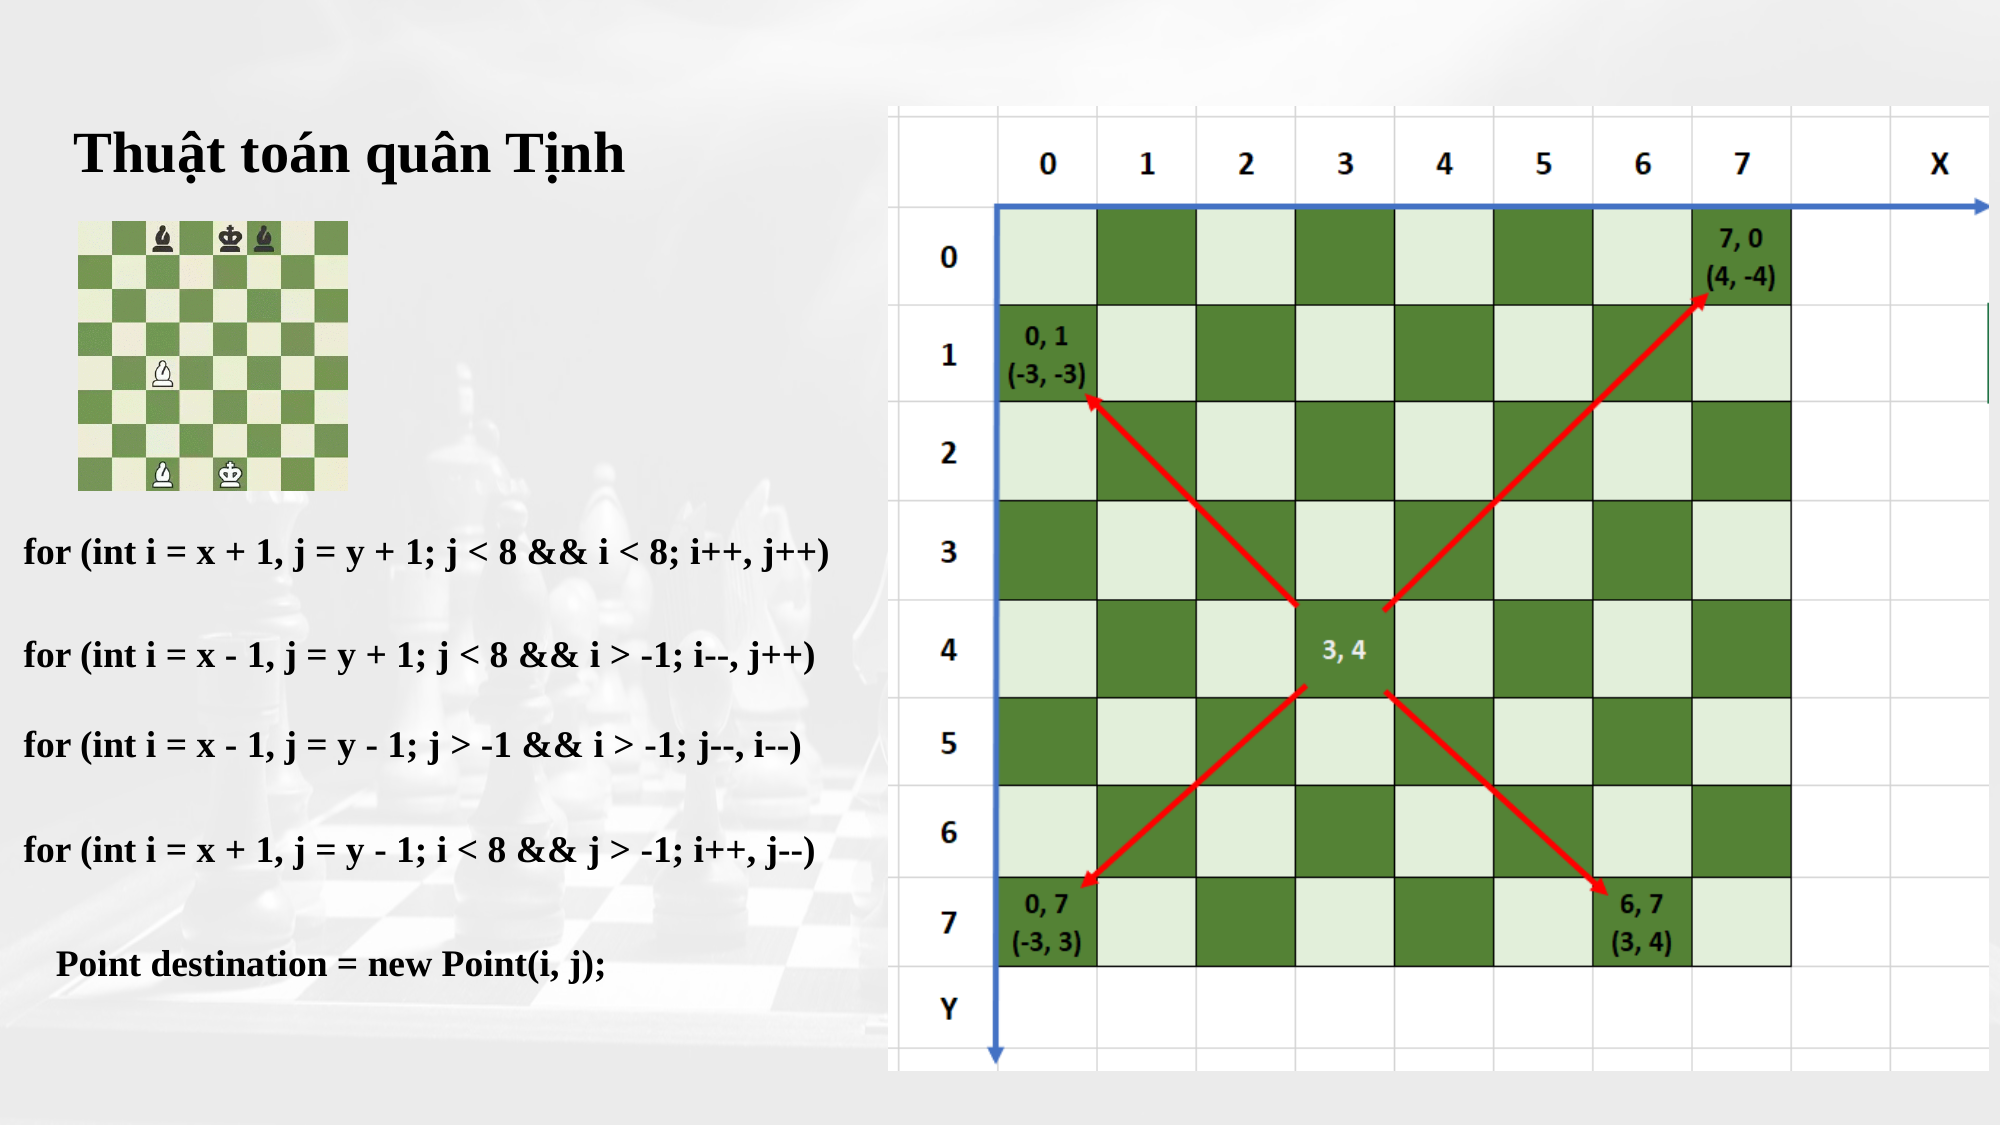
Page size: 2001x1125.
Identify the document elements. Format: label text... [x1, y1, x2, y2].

text_box for (int i = x - 1, j = y + 1; j < 8 && i > -1; i--, j++) [8, 622, 888, 683]
text_box Thuật toán quân Tịnh [58, 106, 641, 192]
text_box Point destination = new Point(i, j); [41, 931, 815, 992]
text_box for (int i = x - 1, j = y - 1; j > -1 && i > -1; j--, i--) [8, 712, 888, 773]
picture [888, 106, 1989, 1071]
text_box for (int i = x + 1, j = y + 1; j < 8 && i < 8; i++, j++) [8, 519, 888, 622]
text_box for (int i = x + 1, j = y - 1; i < 8 && j > -1; i++, j--) [8, 817, 888, 878]
picture [78, 221, 348, 491]
